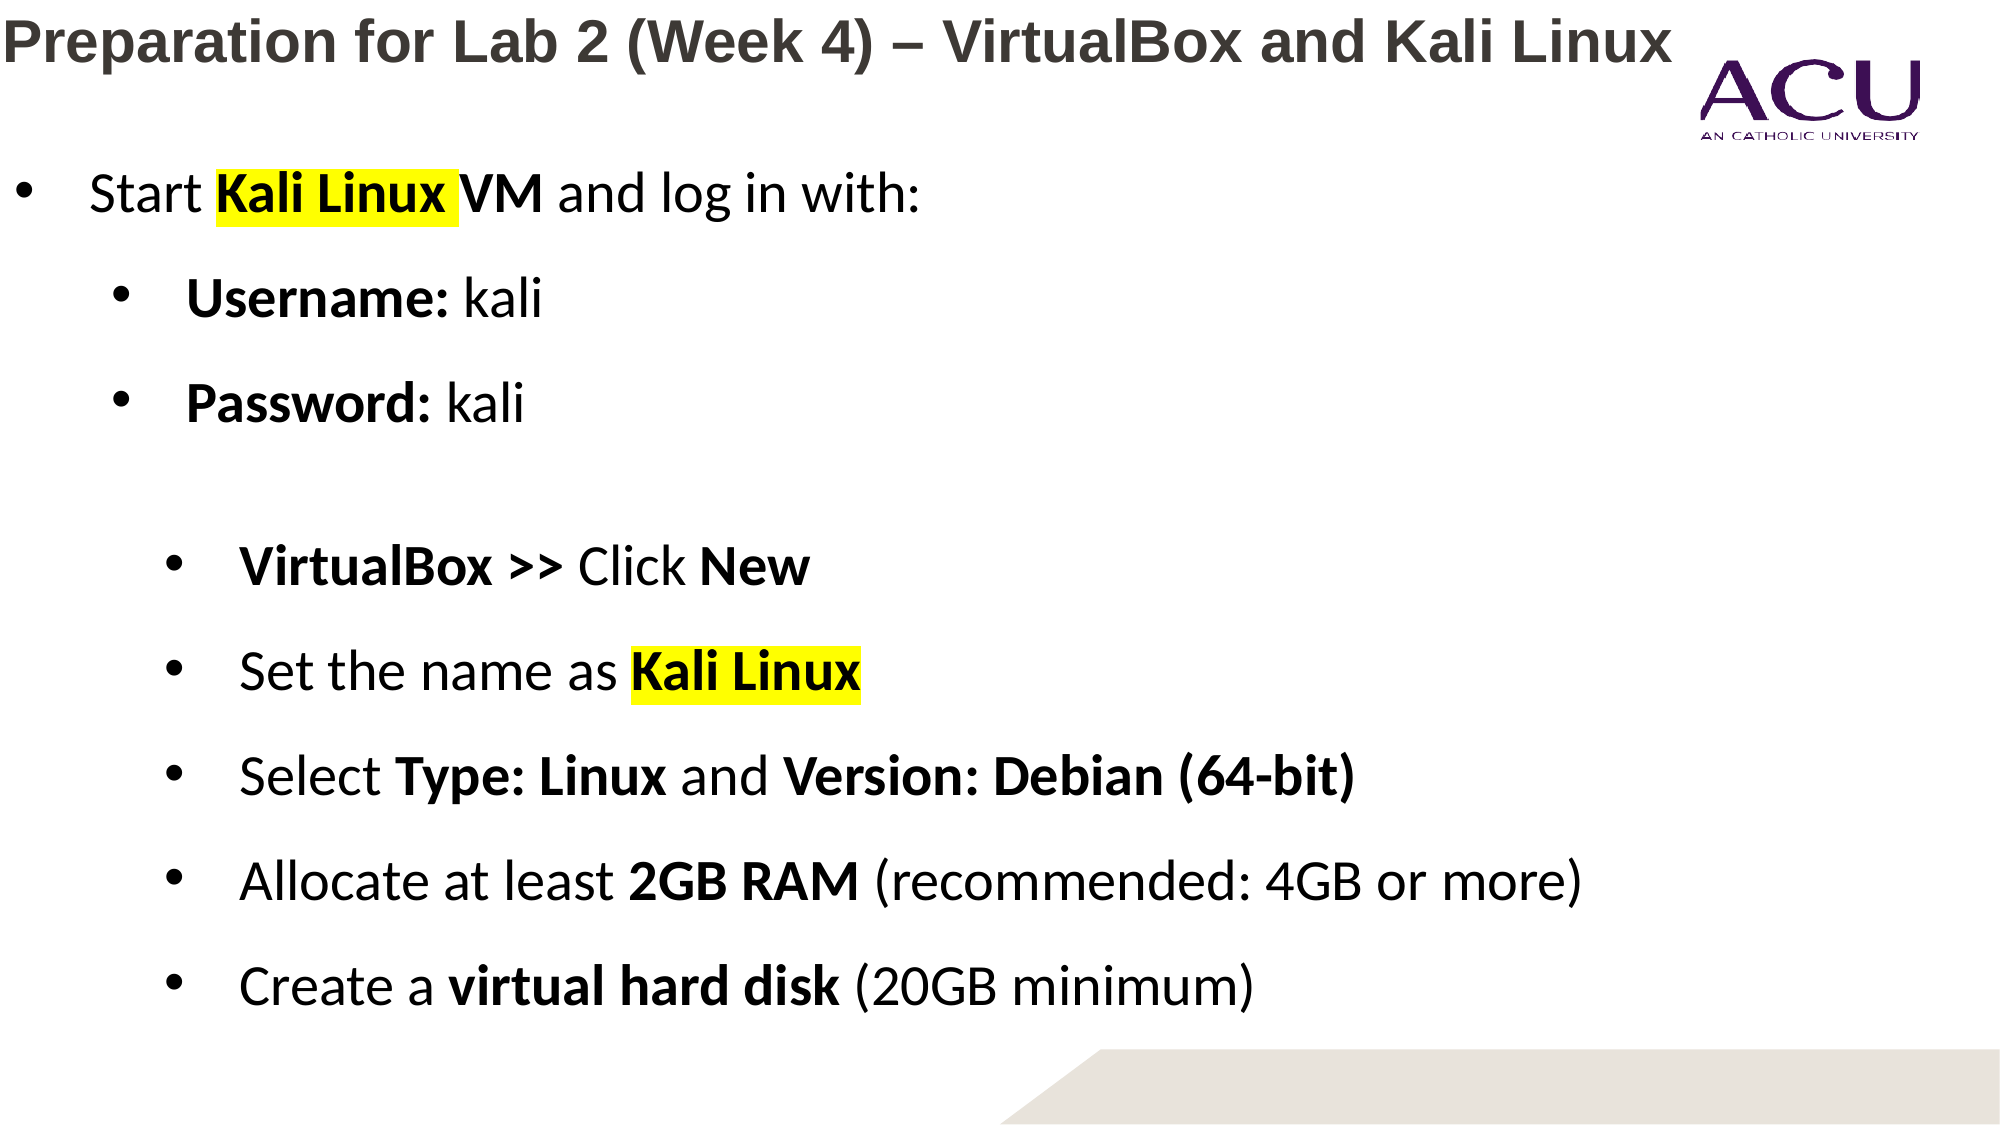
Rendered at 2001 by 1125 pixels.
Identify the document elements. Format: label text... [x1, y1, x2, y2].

picture [1701, 59, 1920, 111]
text_box VirtualBox >> Click New Set the name as Kali Linux Select Type: Linux and Version: Debian (64-bit) Allocate at least 2GB RAM (recommended: 4GB or more) Create a virtual hard disk (20GB minimum) [0, 484, 2000, 1025]
text_box Start Kali Linux VM and log in with: Username: kali Password: kali [0, 111, 2000, 442]
title Preparation for Lab 2 (Week 4) – VirtualBox and Kali Linux [0, 0, 1701, 111]
